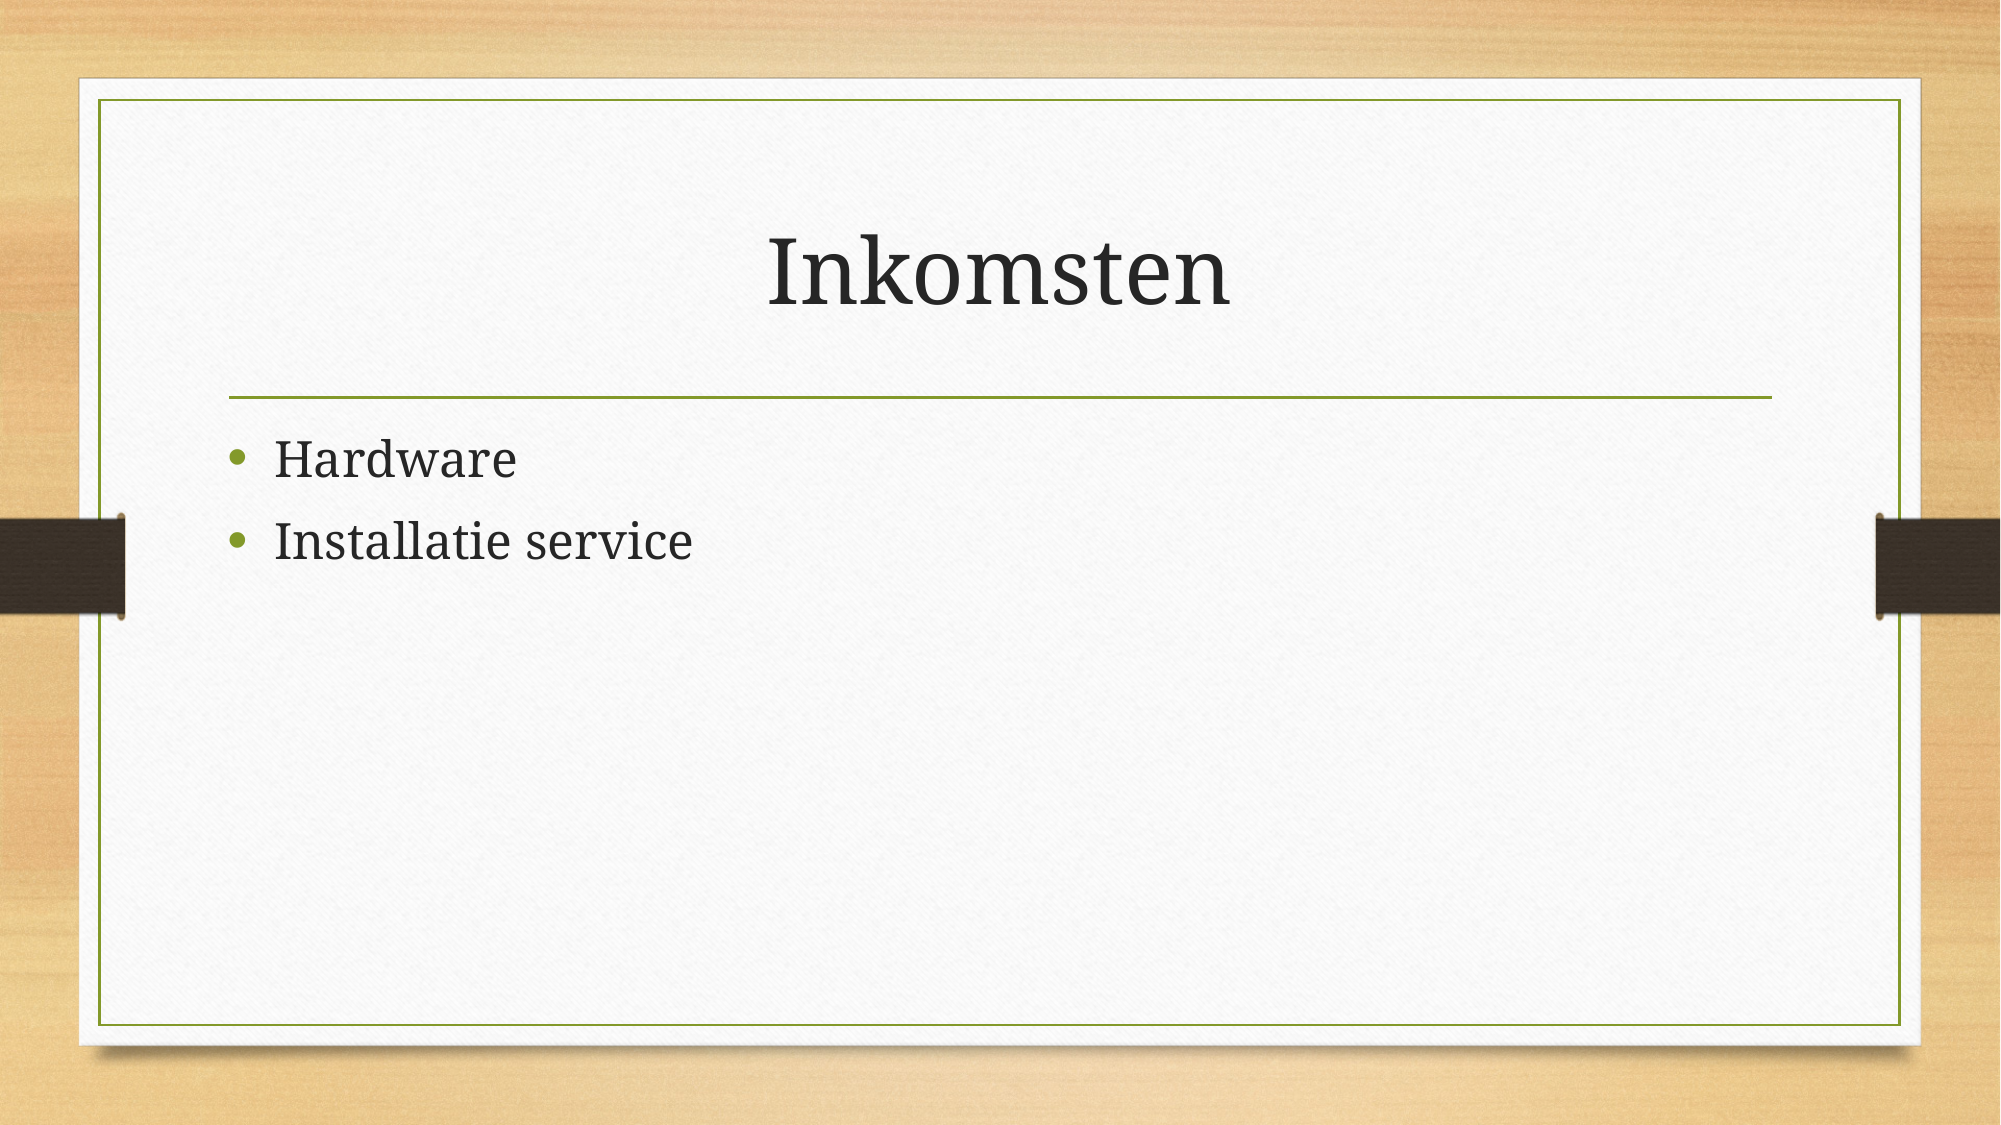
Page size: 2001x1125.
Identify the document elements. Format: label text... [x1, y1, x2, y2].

picture [0, 0, 2001, 1125]
list Hardware Installatie service [212, 419, 1788, 964]
title Inkomsten [212, 161, 1788, 375]
